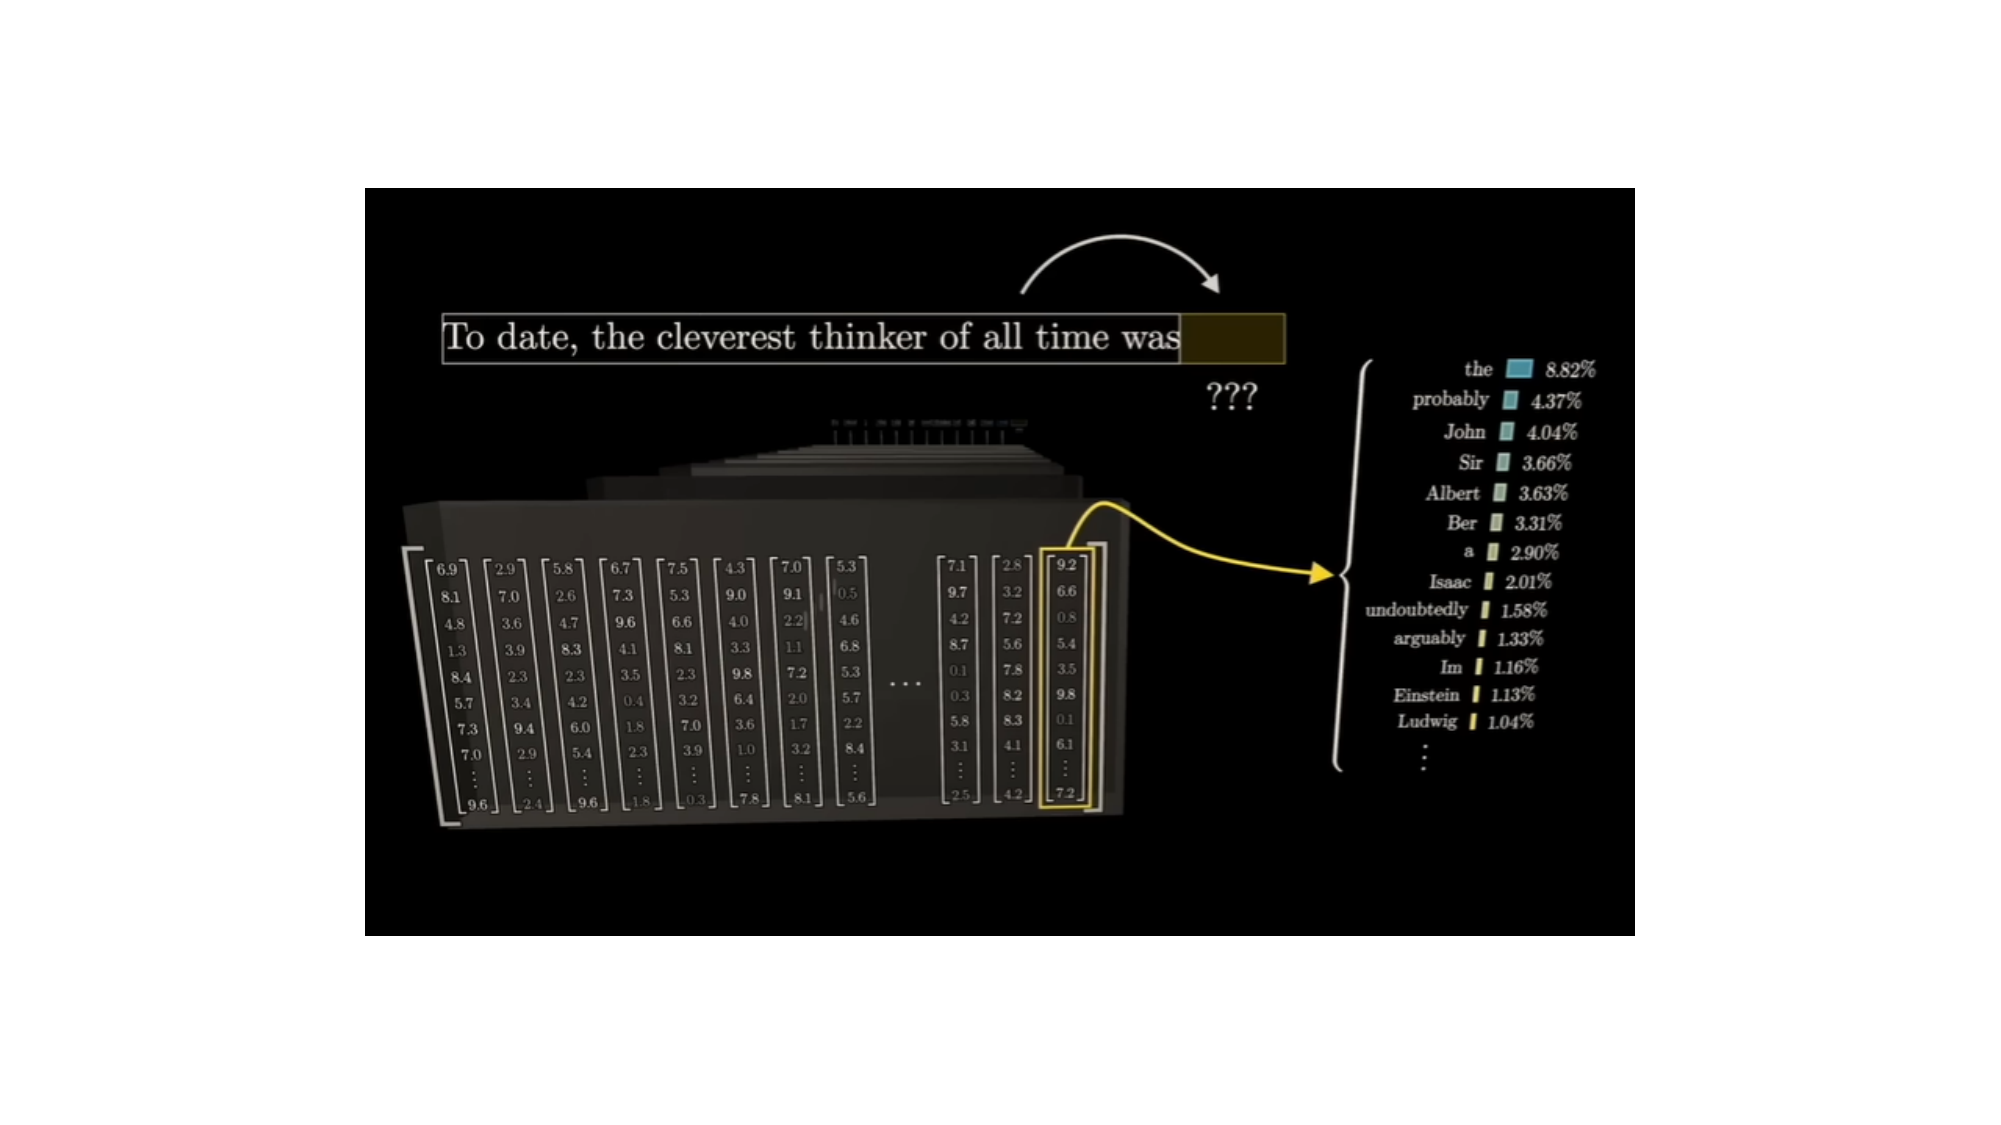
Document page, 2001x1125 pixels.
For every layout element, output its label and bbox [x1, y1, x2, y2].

picture [365, 188, 1635, 936]
